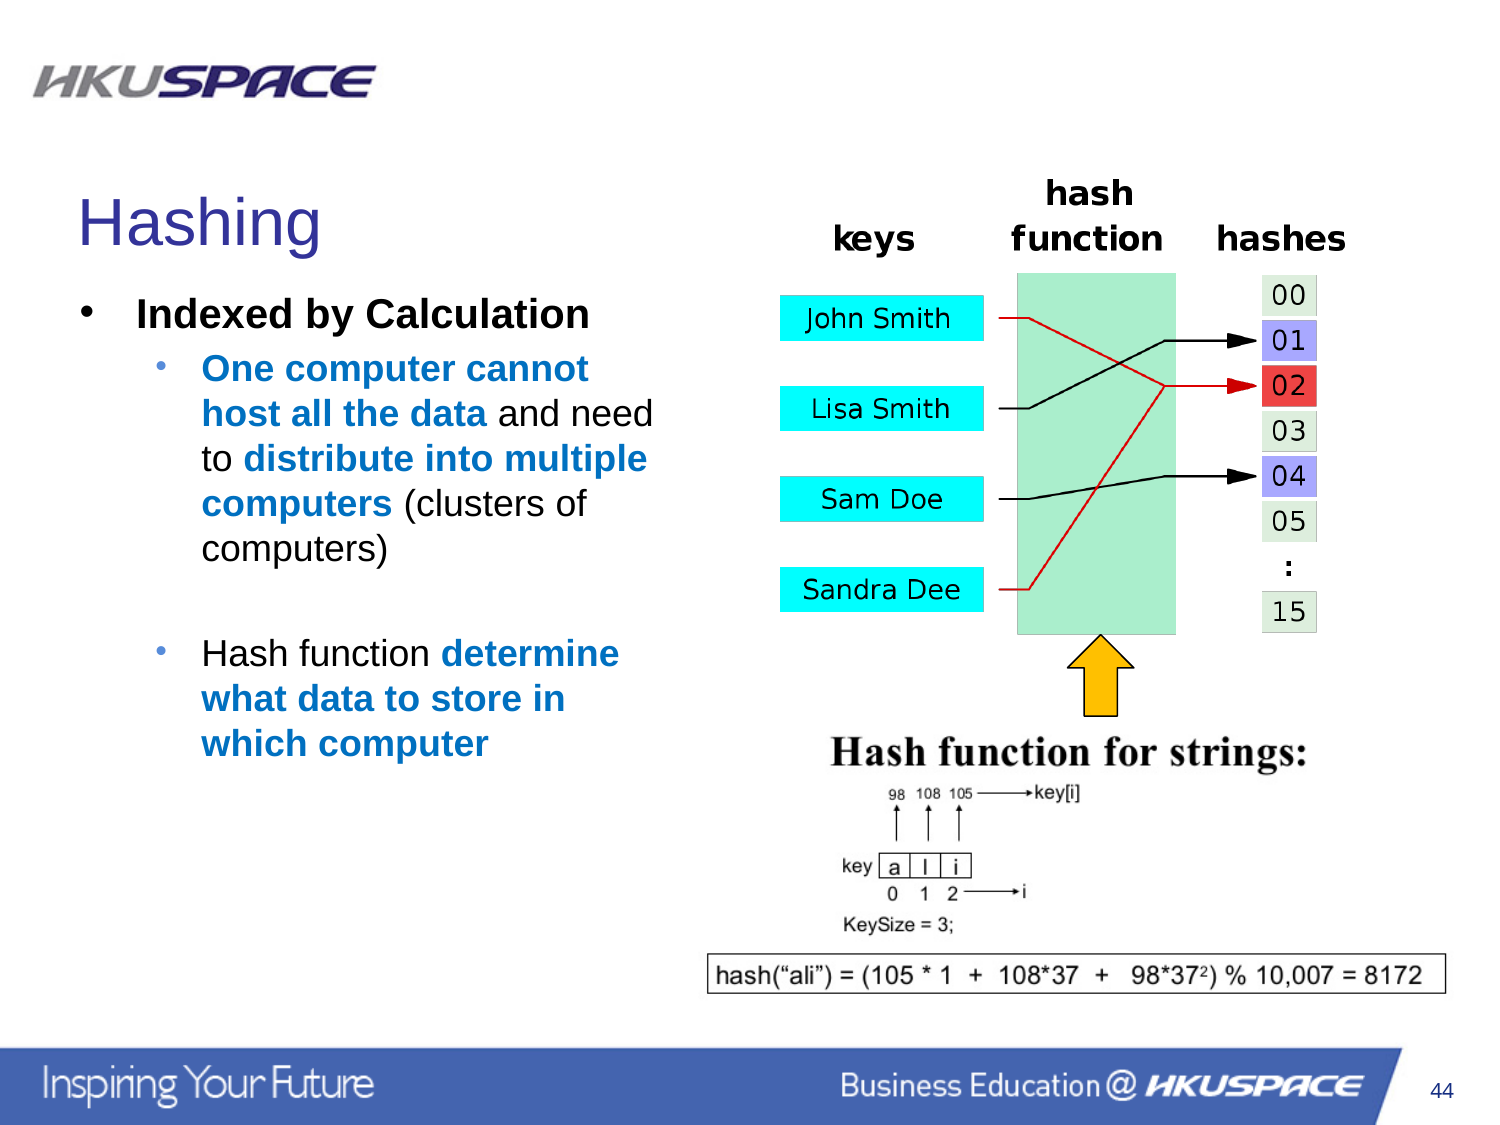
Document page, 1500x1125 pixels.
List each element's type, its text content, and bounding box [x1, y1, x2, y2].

text_box Indexed by Calculation One computer cannot host all the data and need to distribute into multiple computers (clusters of computers) Hash function determine what data to store in which computer [64, 278, 680, 1012]
title Hashing [62, 101, 1388, 266]
slide_number 44 [1415, 1070, 1499, 1125]
picture [0, 0, 1500, 1125]
text_box [1067, 666, 1134, 712]
